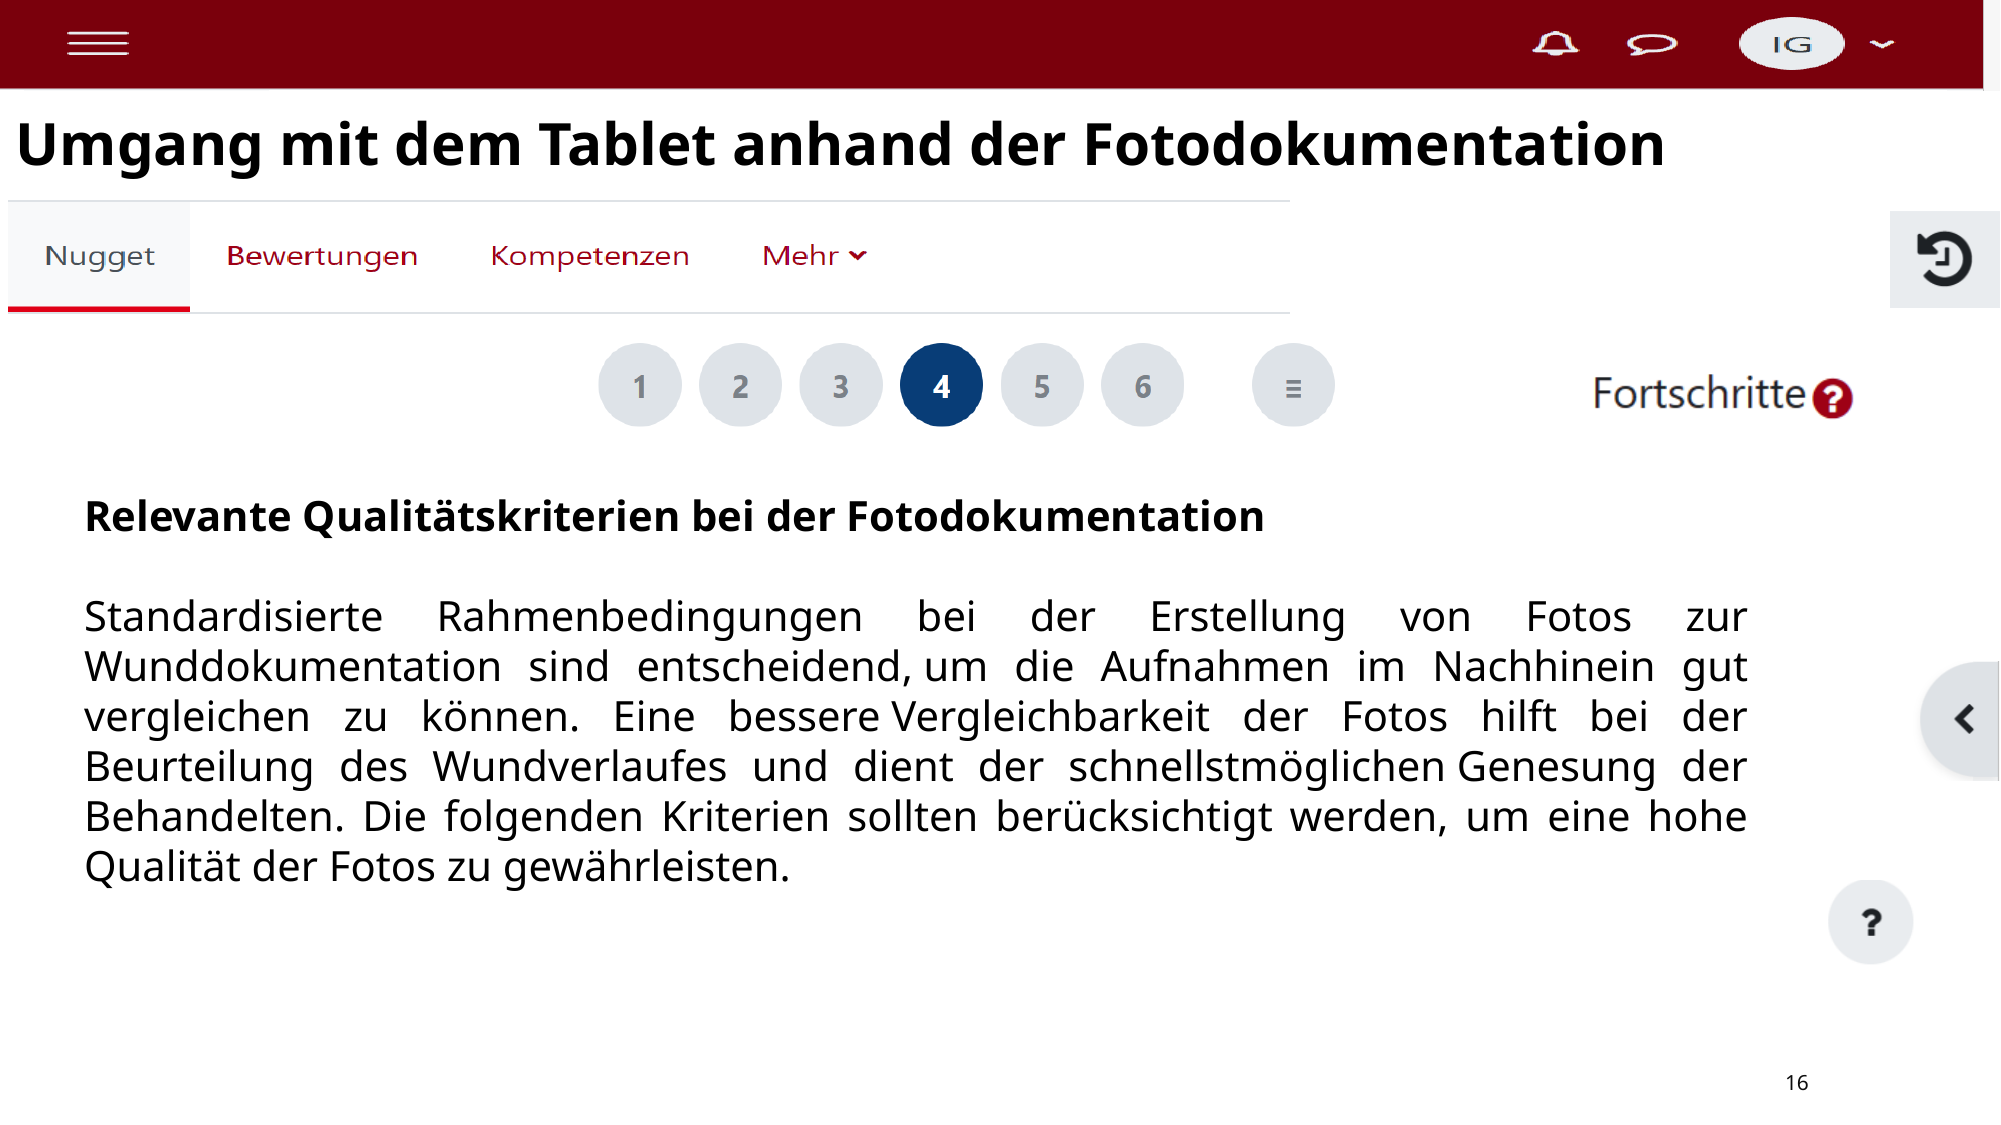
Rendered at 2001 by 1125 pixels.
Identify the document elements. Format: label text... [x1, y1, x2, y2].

text_box Umgang mit dem Tablet anhand der Fotodokumentation [1, 100, 1744, 185]
picture [1890, 210, 2000, 308]
text_box ​Relevante Qualitätskriterien bei der Fotodokumentation​ ​ Standardisierte Rahmenbedingungen bei der Erstellung von Fotos zur Wunddokumentation sind entscheidend, um die Aufnahmen im Nachhinein gut vergleichen zu können. Eine bessere Vergleichbarkeit der Fotos hilft bei der Beurteilung des Wundverlaufes und dient der schnellstmöglichen Genesung der Behandelten. Die folgenden Kriterien sollten berücksichtigt werden, um eine hohe Qualität der Fotos zu gewährleisten. [69, 481, 1764, 897]
picture [1826, 880, 1917, 968]
picture [1587, 354, 1862, 439]
picture [0, 197, 1347, 448]
picture [0, 0, 2000, 91]
slide_number 16 [1777, 1064, 1819, 1104]
picture [1913, 660, 2000, 782]
